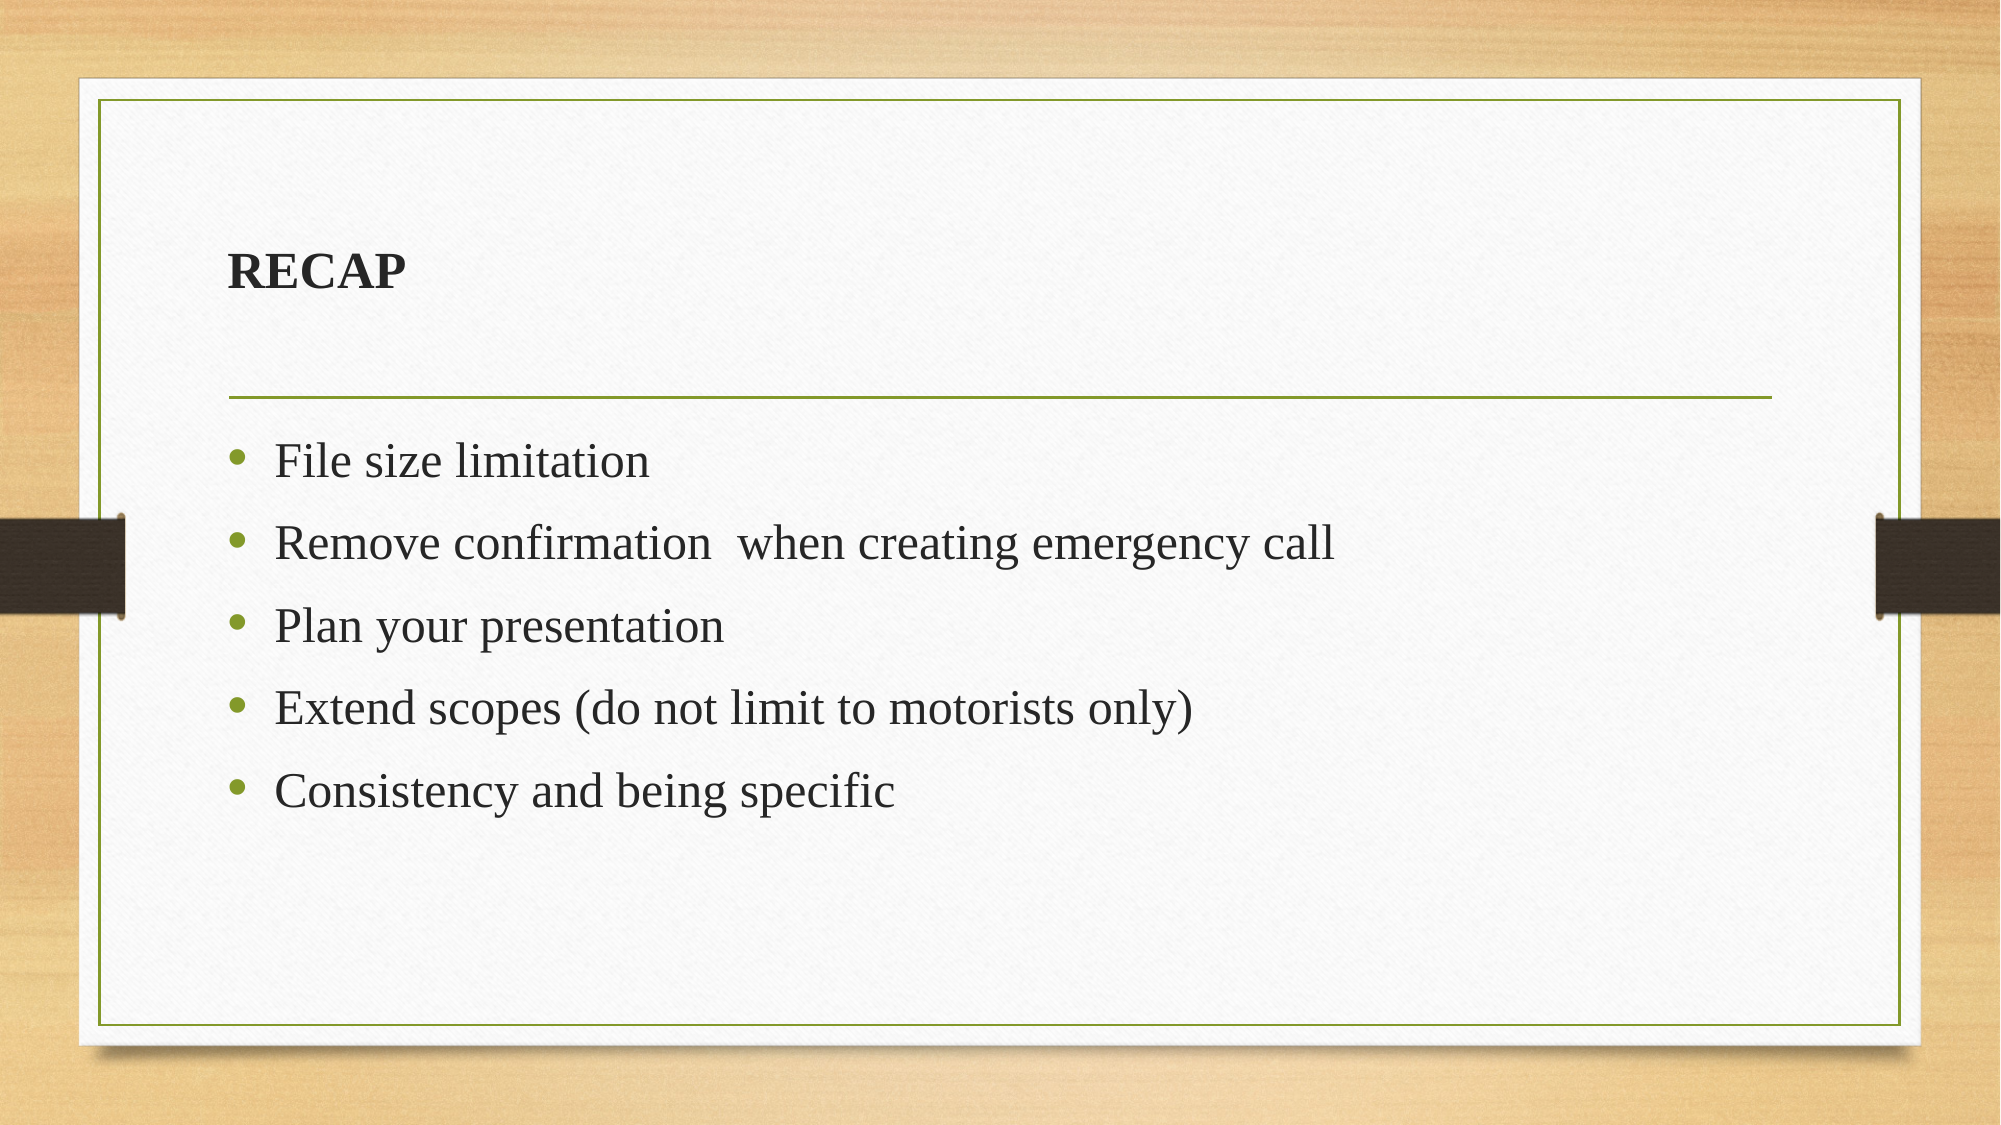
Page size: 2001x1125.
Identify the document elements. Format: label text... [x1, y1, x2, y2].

title RECAP [212, 161, 1788, 375]
list File size limitation Remove confirmation when creating emergency call Plan your presentation Extend scopes (do not limit to motorists only) Consistency and being specific [212, 419, 1788, 964]
picture [0, 0, 2001, 1125]
